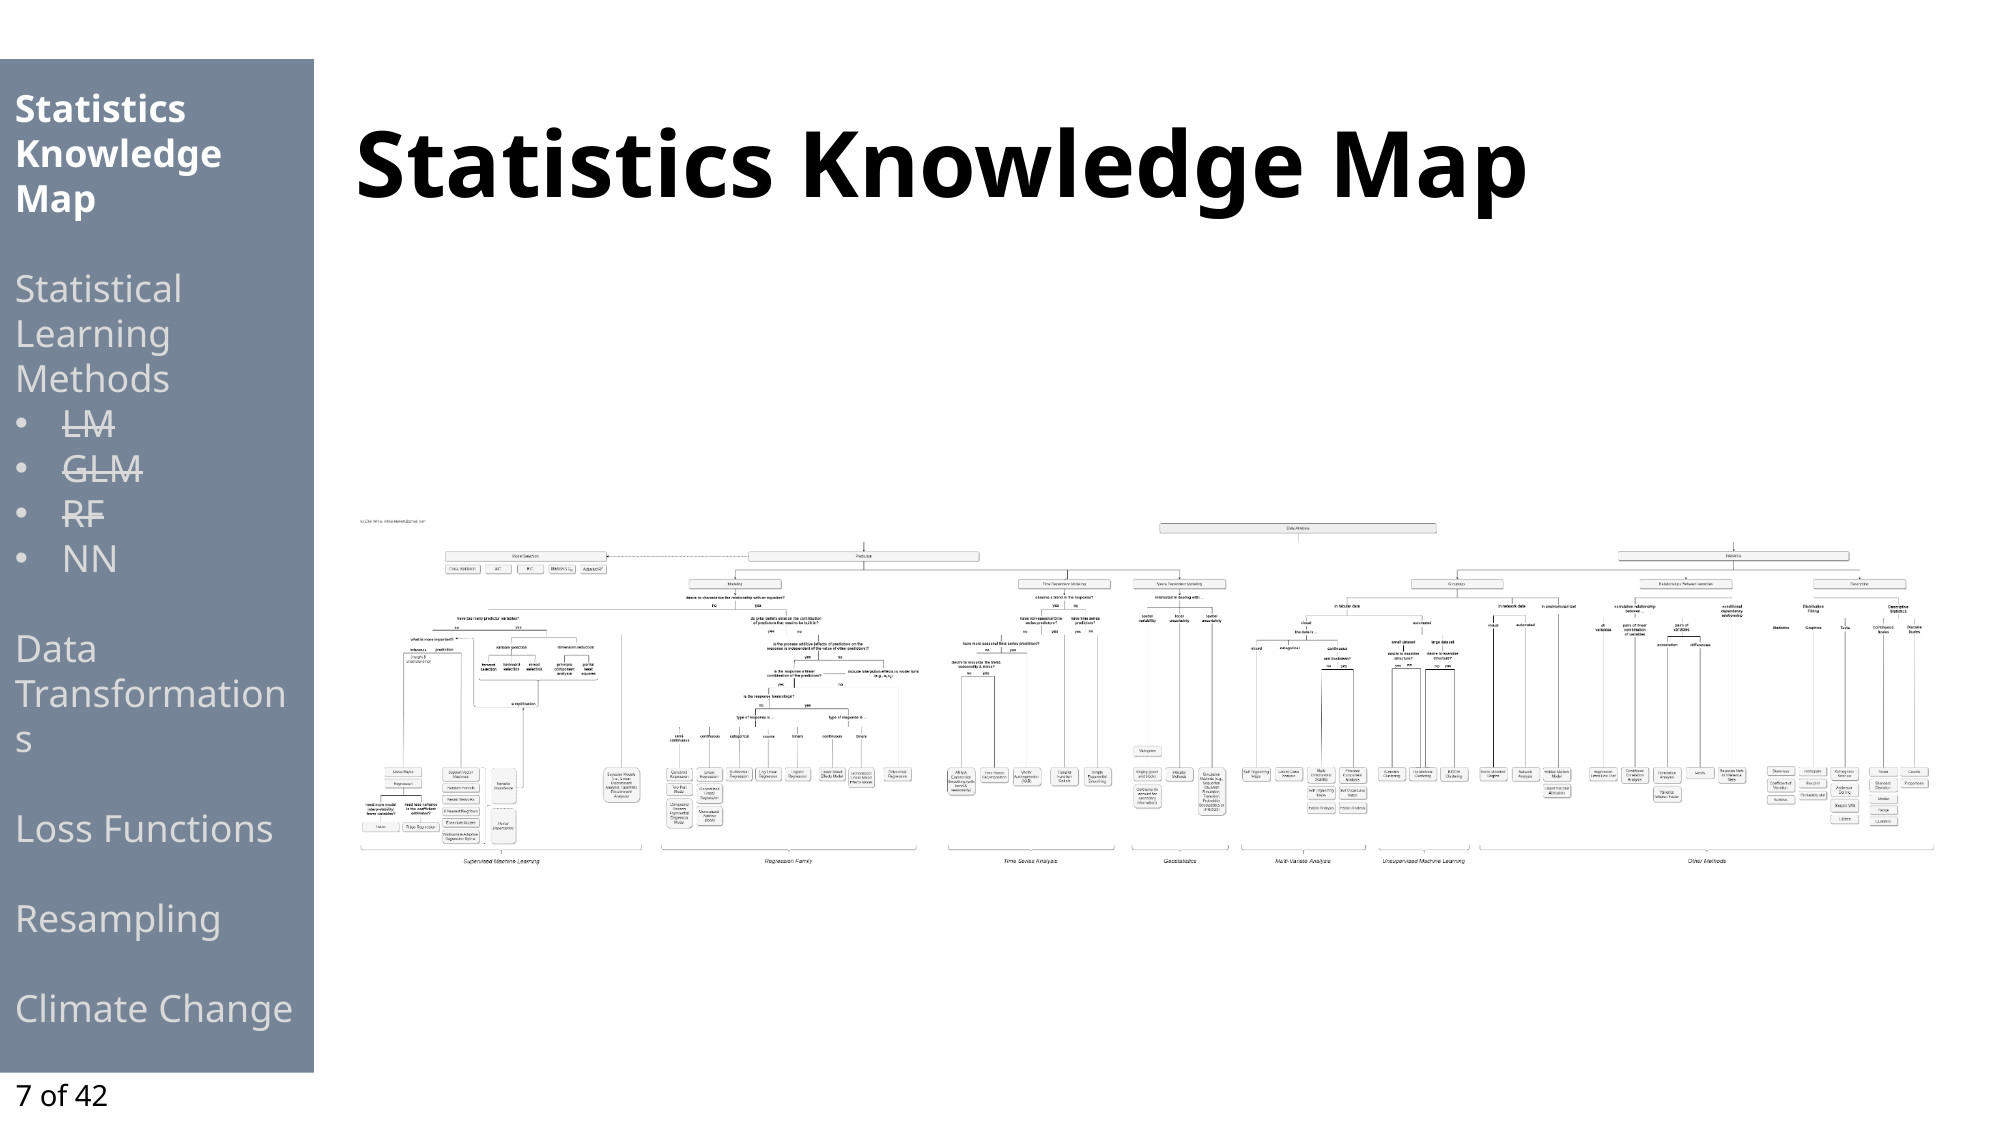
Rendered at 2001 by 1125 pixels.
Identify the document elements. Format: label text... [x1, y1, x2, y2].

text_box Statistics Knowledge Map Statistical Learning Methods LM GLM RF NN Data Transformations Loss Functions Resampling Climate Change [0, 77, 311, 1038]
title Statistics Knowledge Map [343, 59, 1934, 277]
picture [359, 518, 1934, 868]
